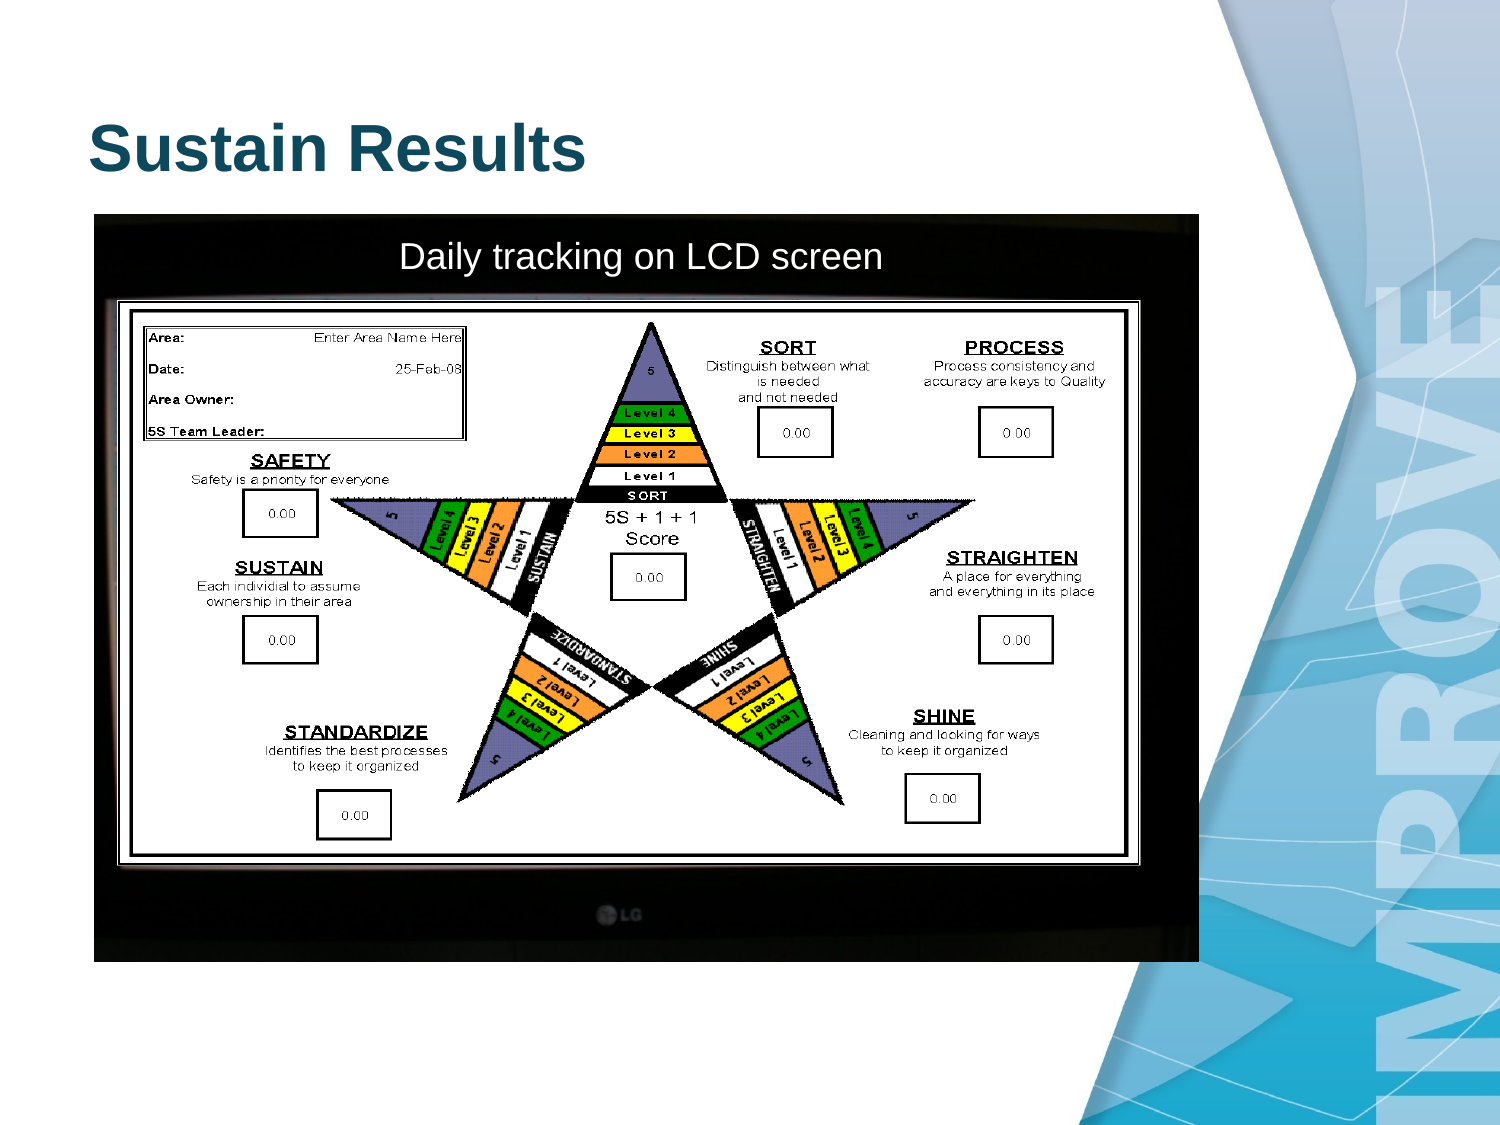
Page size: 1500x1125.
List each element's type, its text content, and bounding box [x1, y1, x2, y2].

picture [0, 0, 1500, 1125]
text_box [93, 214, 1199, 962]
title Sustain Results [73, 91, 1449, 198]
